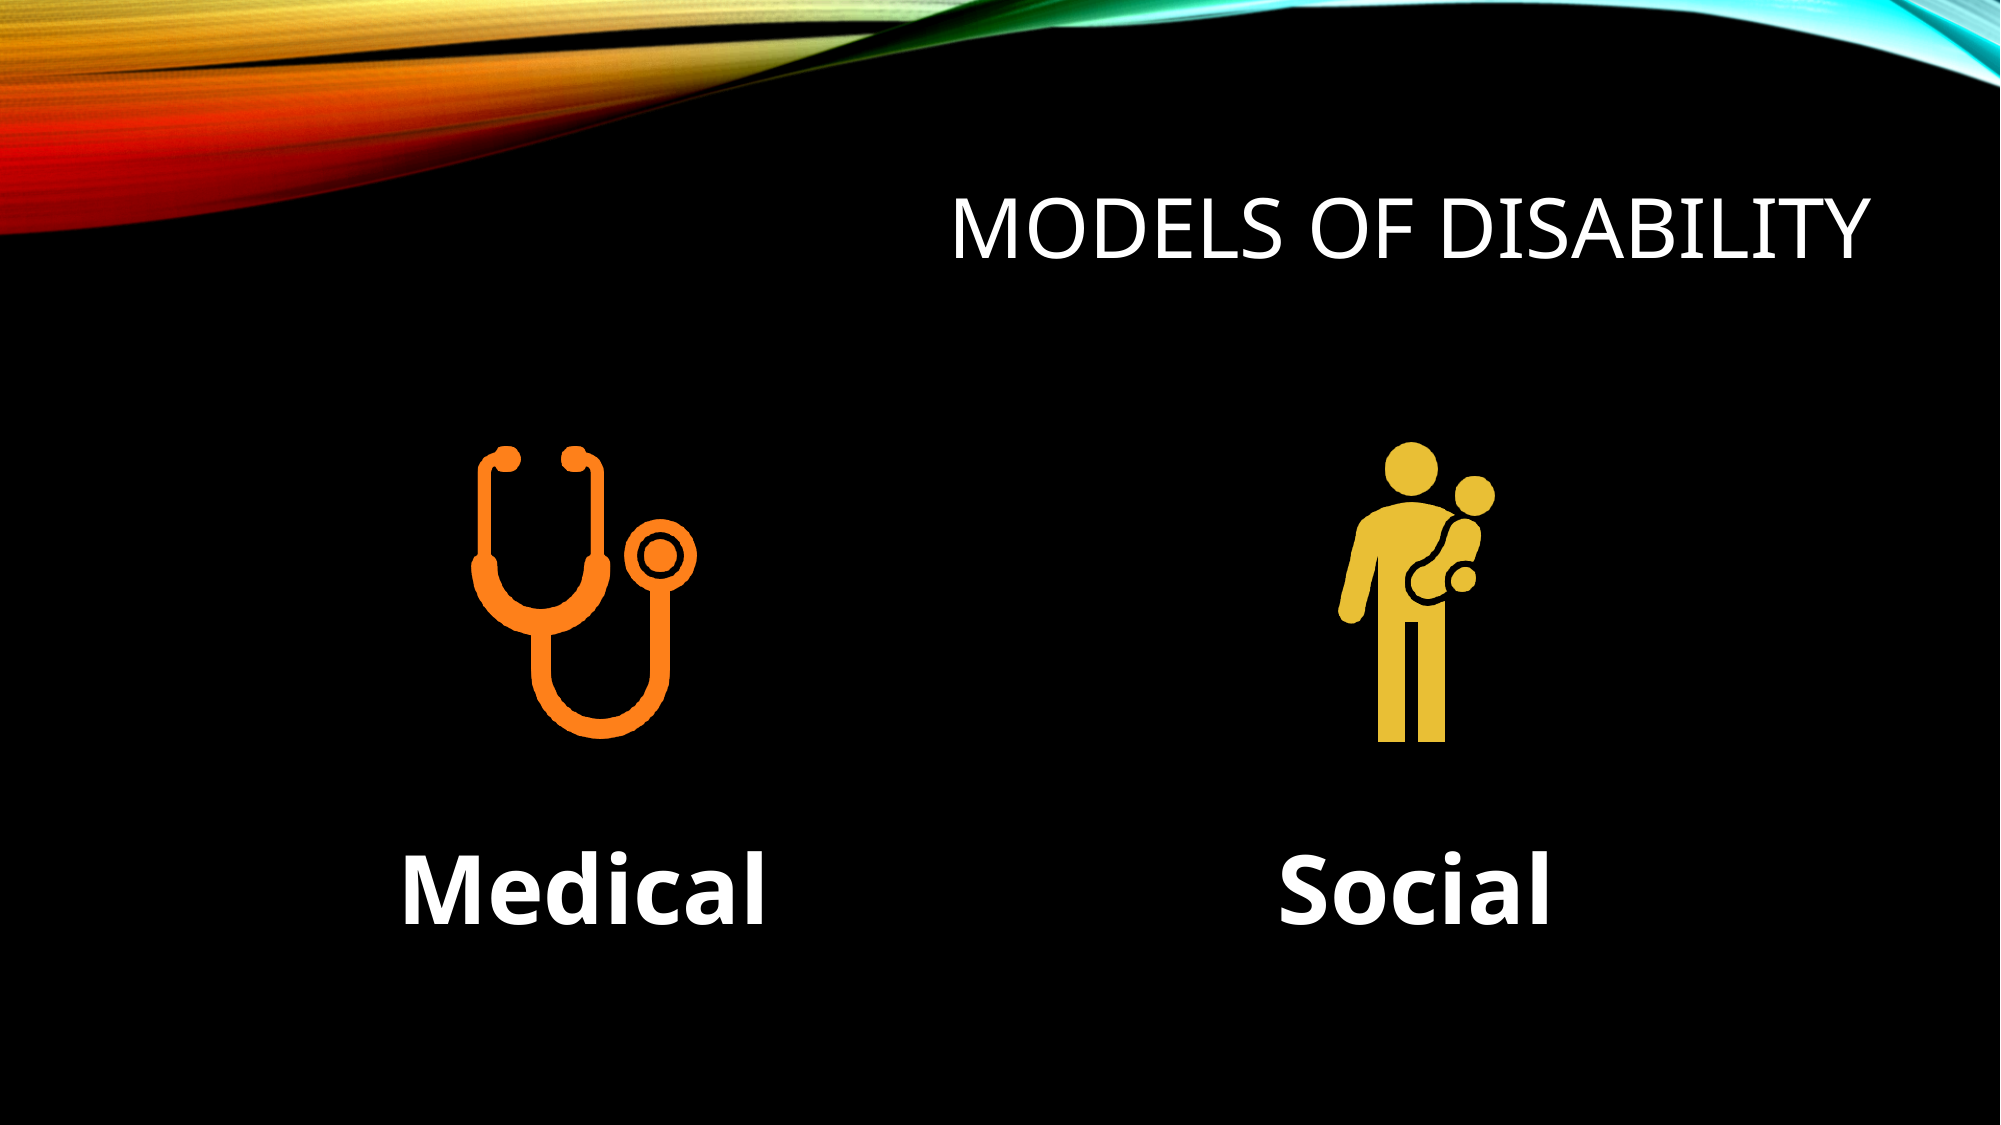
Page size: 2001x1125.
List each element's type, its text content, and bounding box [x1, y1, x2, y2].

title Models of Disability [474, 125, 1888, 338]
picture [0, 0, 2000, 237]
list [112, 400, 1888, 980]
